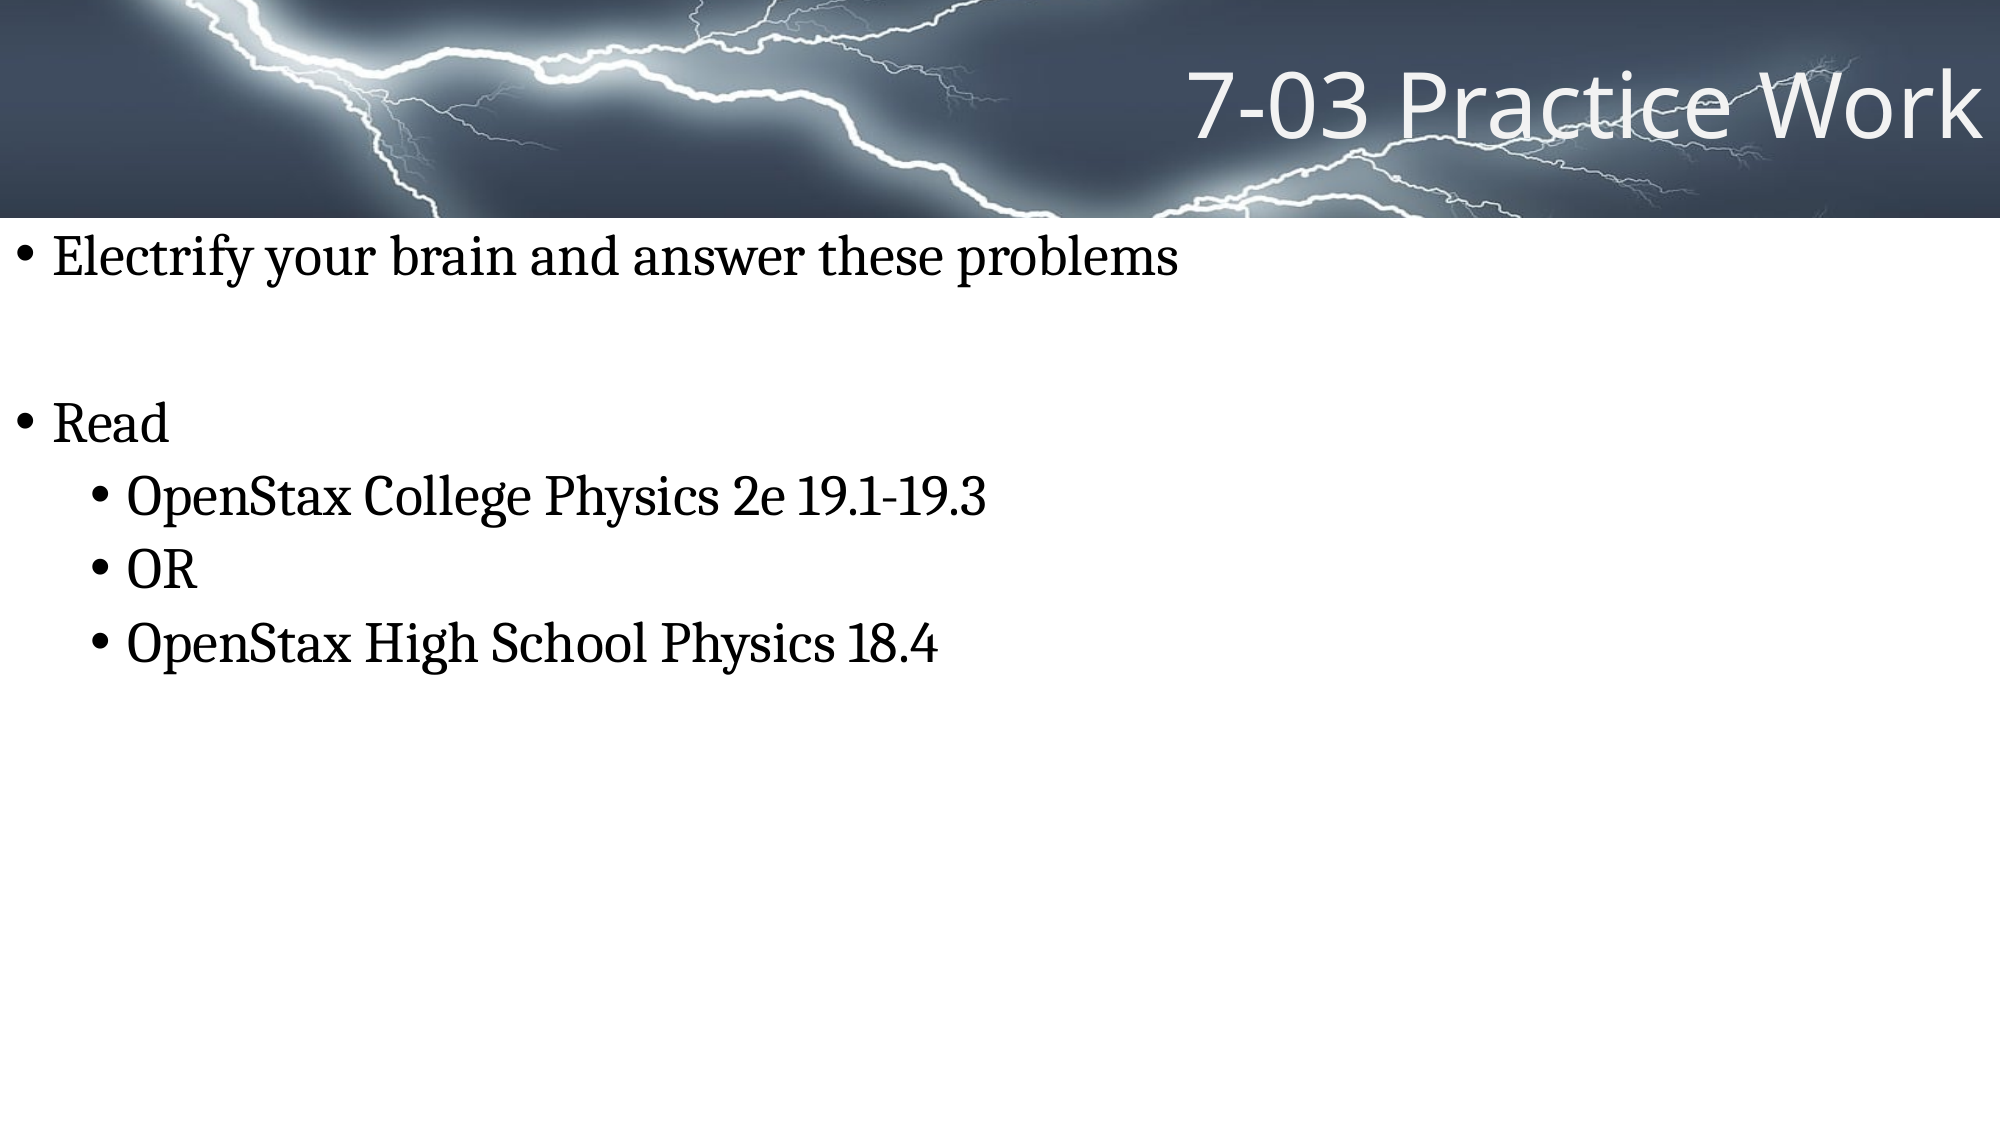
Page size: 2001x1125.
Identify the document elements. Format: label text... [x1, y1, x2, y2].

list Electrify your brain and answer these problems Read OpenStax College Physics 2e 19.1-19.3 OR OpenStax High School Physics 18.4 [0, 217, 2000, 1066]
title 7-03 Practice Work [0, 0, 2000, 217]
